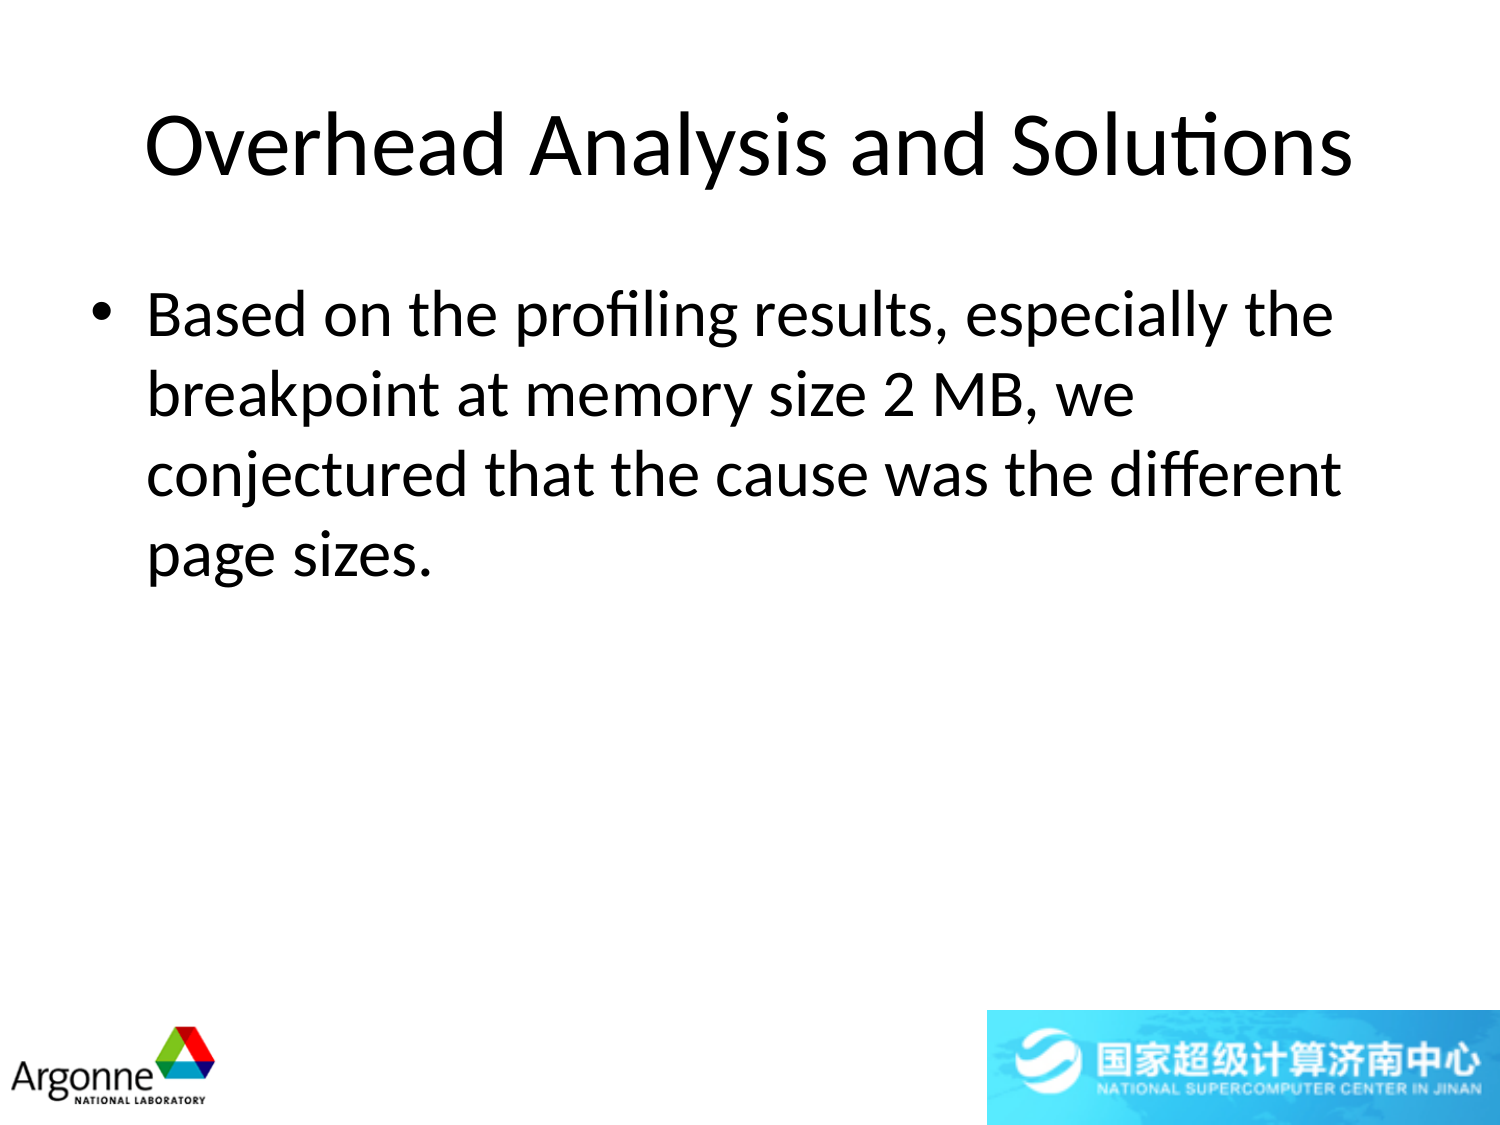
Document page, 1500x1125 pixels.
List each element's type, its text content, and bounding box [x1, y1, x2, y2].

picture [0, 1011, 238, 1124]
picture [987, 1010, 1500, 1125]
title Overhead Analysis and Solutions [75, 45, 1425, 233]
list Based on the profiling results, especially the breakpoint at memory size 2 MB, we conjectured that the cause was the different page sizes. [75, 262, 1425, 1005]
